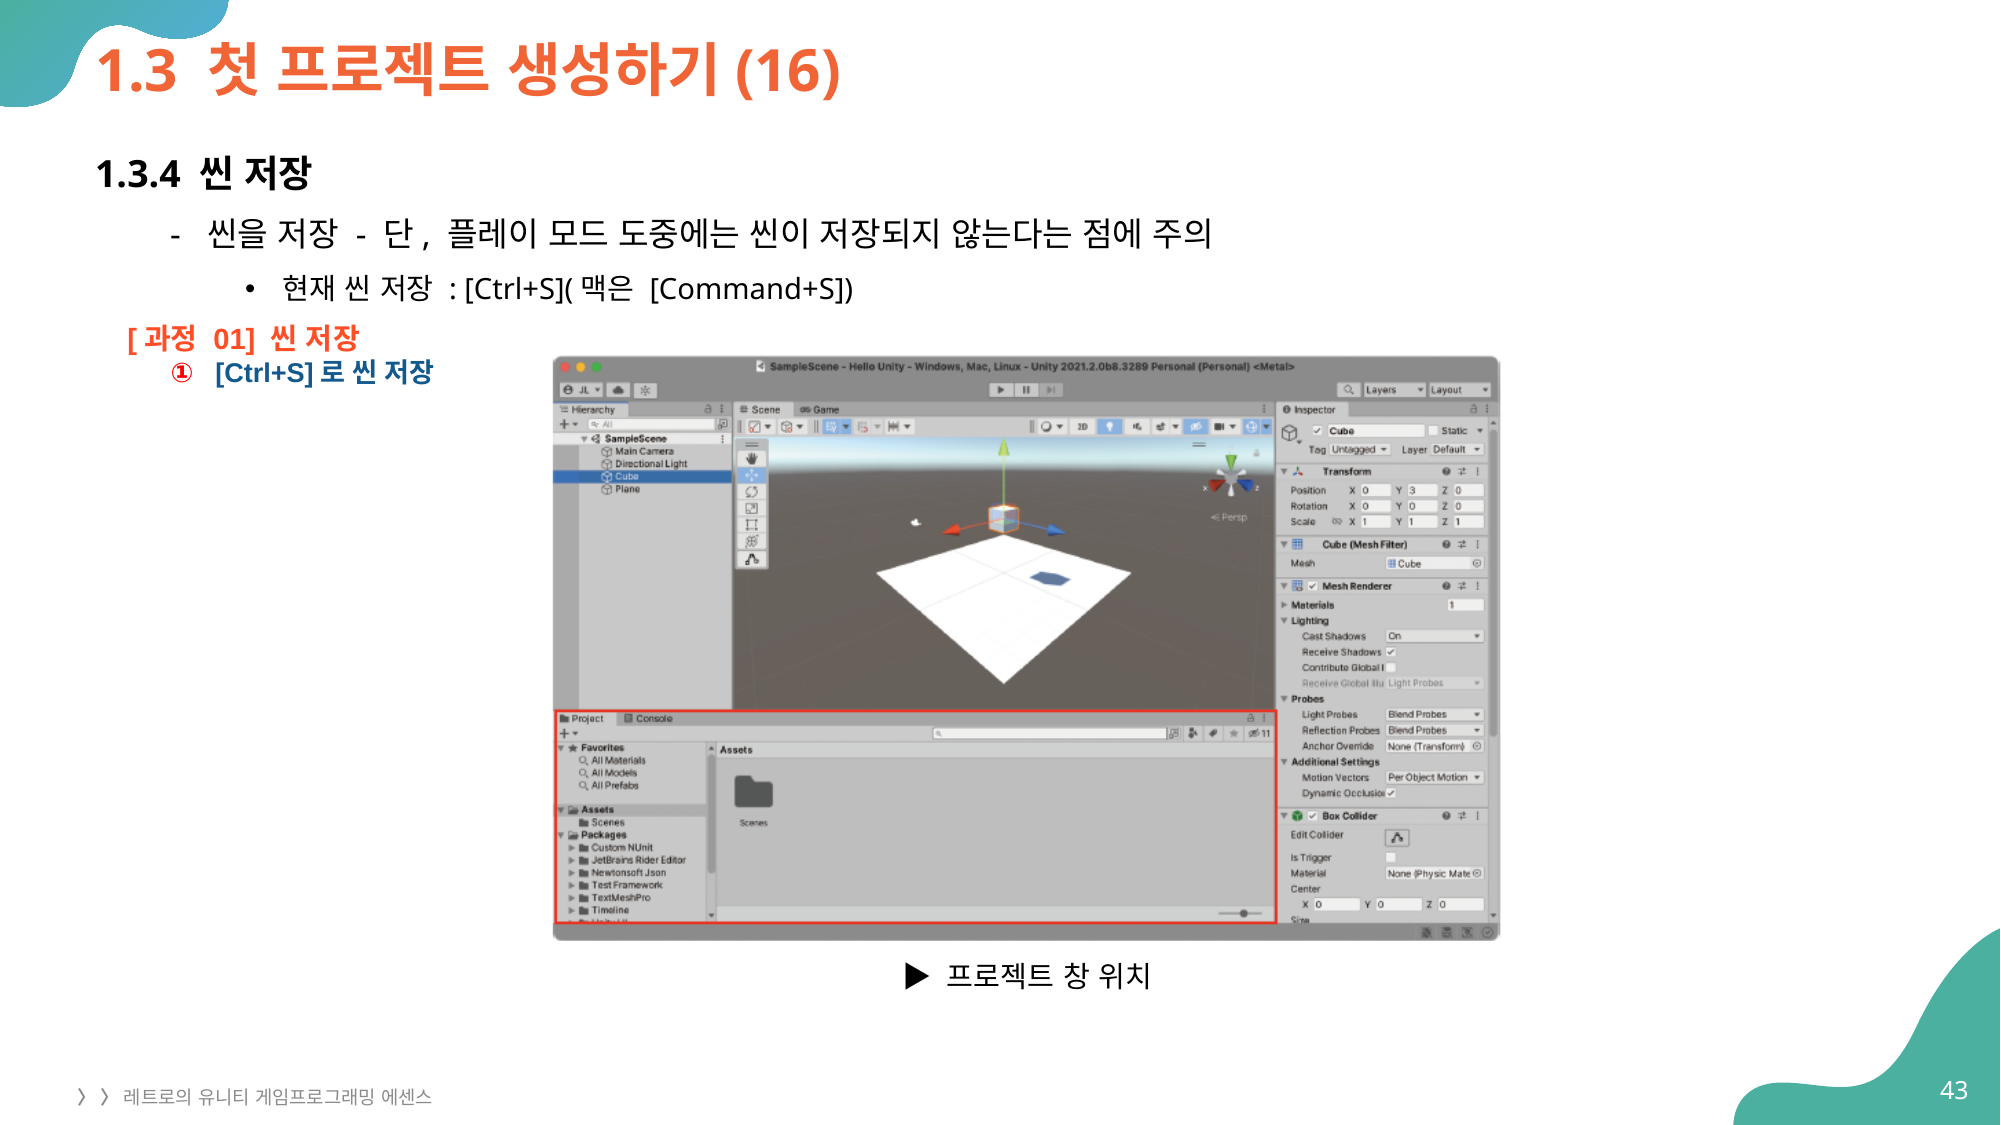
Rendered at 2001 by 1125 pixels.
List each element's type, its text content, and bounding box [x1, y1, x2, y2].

text_box [과정 01] 씬 저장 [Ctrl+S]로 씬 저장 [112, 312, 895, 396]
text_box ▶ 프로젝트 창 위치 [731, 952, 1323, 1002]
list 1.3.4 씬 저장 씬을 저장 - 단, 플레이 모드 도중에는 씬이 저장되지 않는다는 점에 주의 현재 씬 저장 : [Ctrl+S](맥은 [Command+S]) [79, 133, 1931, 493]
slide_number 43 [1917, 1061, 1984, 1122]
picture [549, 349, 1506, 952]
title 1.3 첫 프로젝트 생성하기(16) [79, 17, 1931, 128]
footer 〉 〉 레트로의 유니티 게임프로그래밍 에센스 [63, 1085, 738, 1109]
